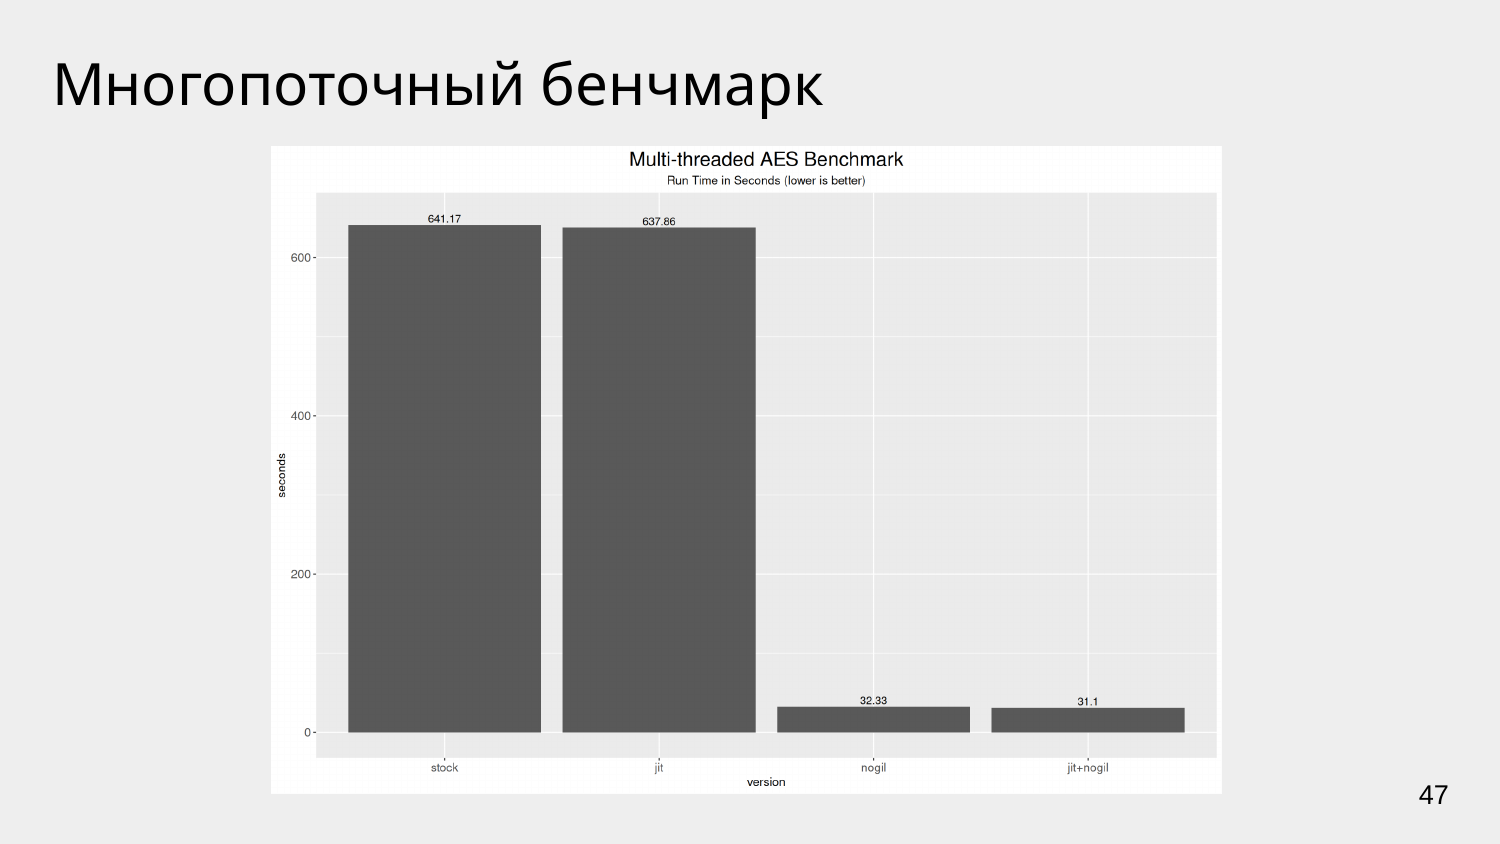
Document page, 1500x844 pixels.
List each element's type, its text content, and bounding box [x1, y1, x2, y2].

slide_number ‹#› [1387, 762, 1480, 830]
title Многопоточный бенчмарк [37, 32, 1477, 147]
picture [270, 146, 1223, 794]
